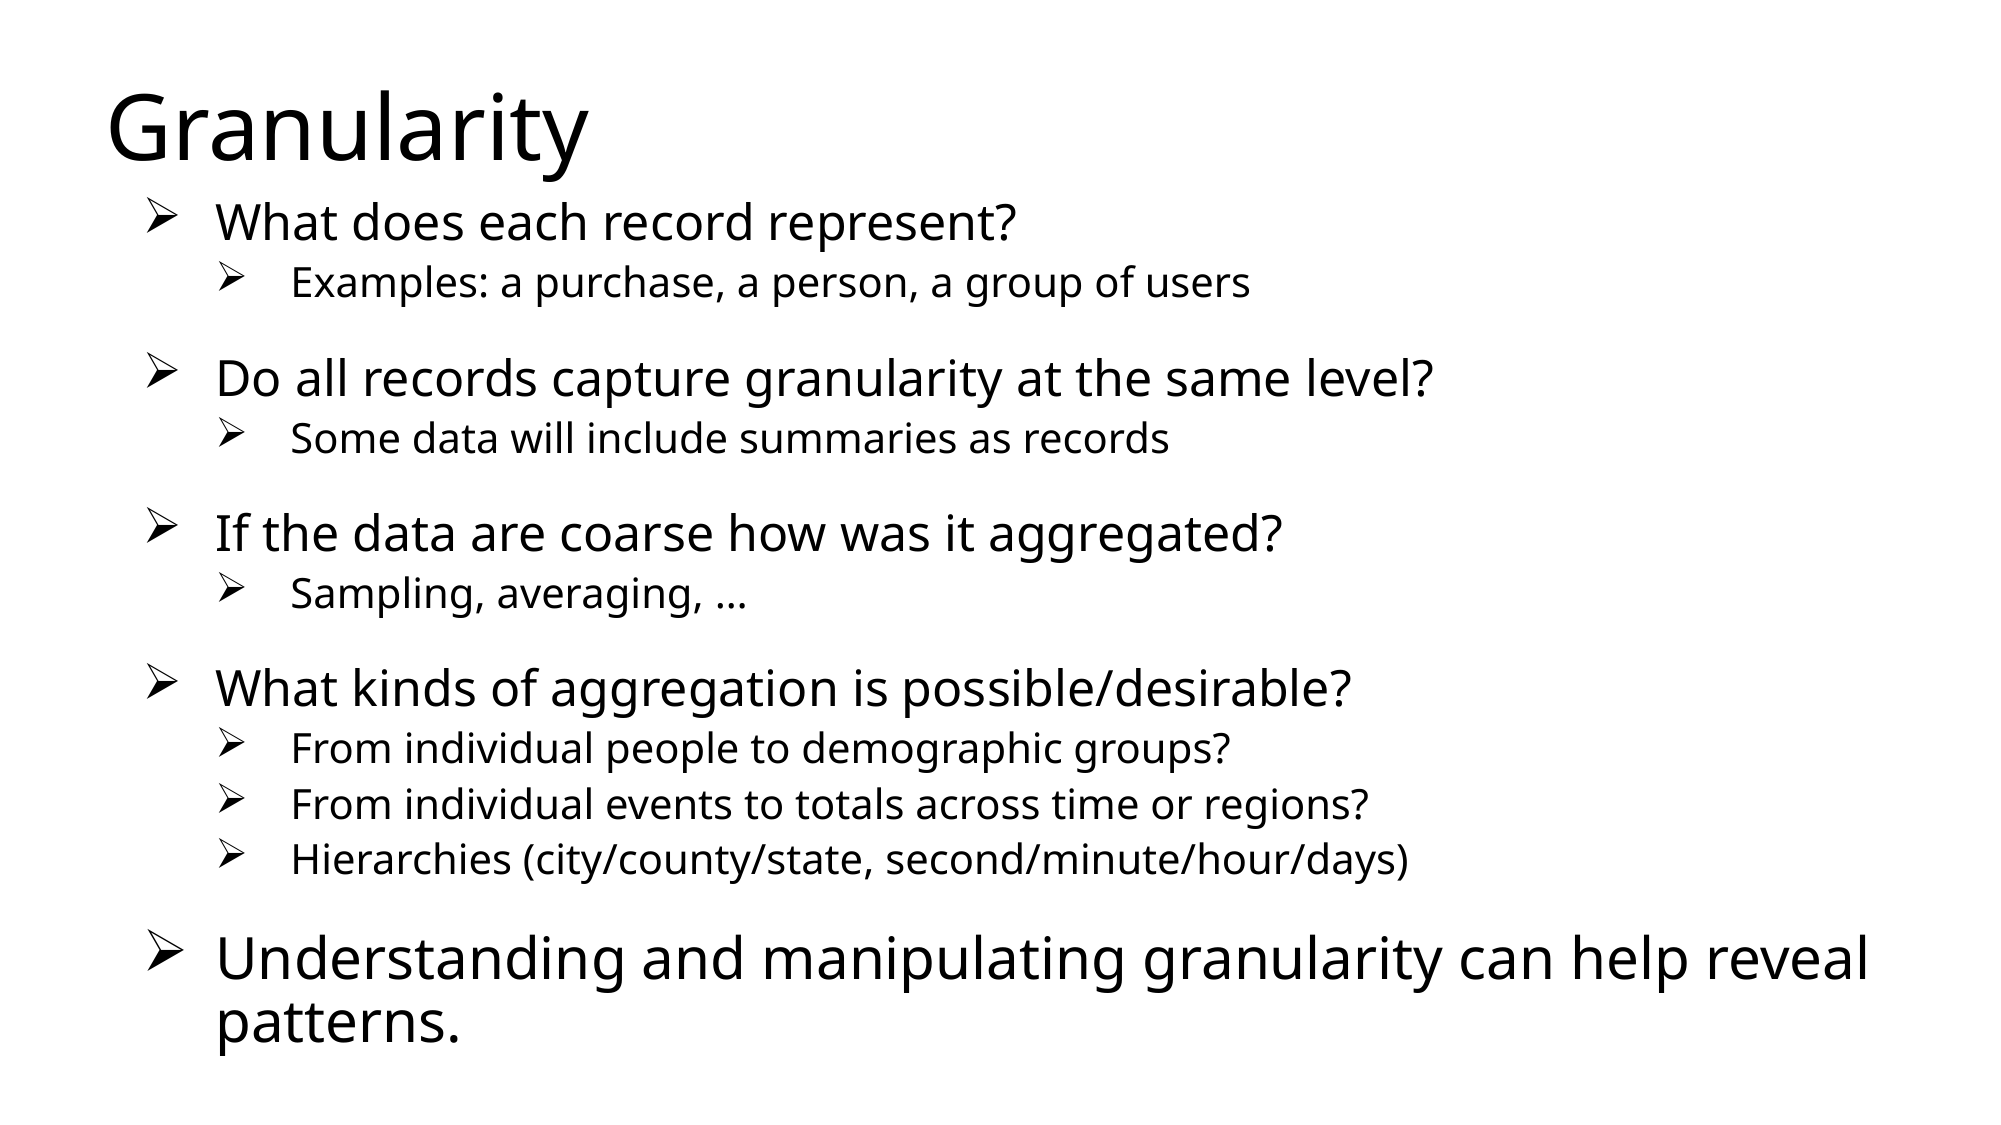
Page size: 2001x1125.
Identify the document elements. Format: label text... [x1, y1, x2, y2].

list What does each record represent? Examples: a purchase, a person, a group of users Do all records capture granularity at the same level? Some data will include summaries as records If the data are coarse how was it aggregated? Sampling, averaging, … What kinds of aggregation is possible/desirable? From individual people to demographic groups? From individual events to totals across time or regions? Hierarchies (city/county/state, second/minute/hour/days) Understanding and manipulating granularity can help reveal patterns. [125, 190, 1925, 1090]
title Granularity [90, 52, 1863, 210]
